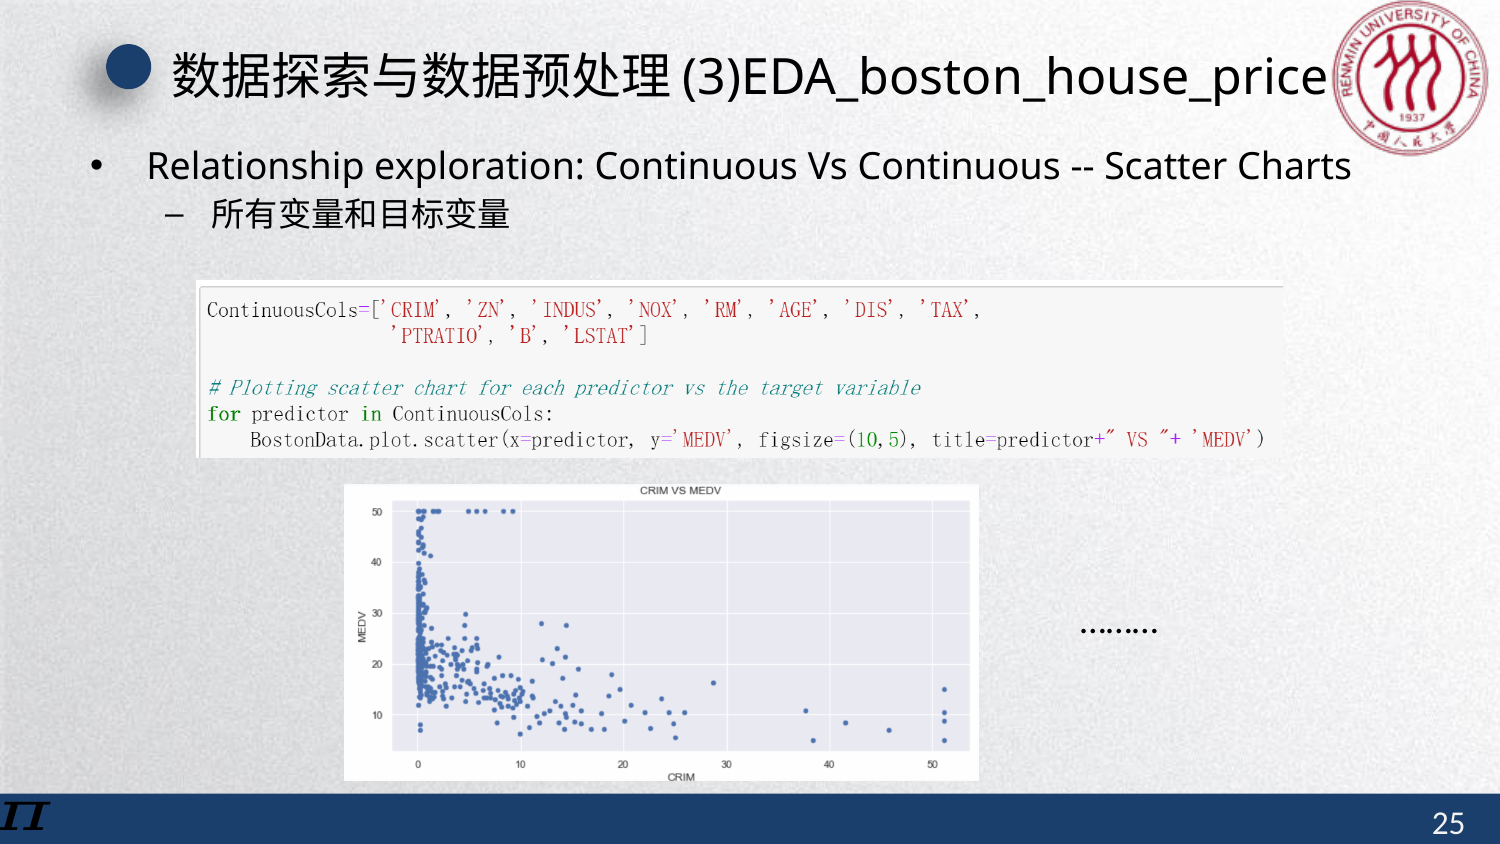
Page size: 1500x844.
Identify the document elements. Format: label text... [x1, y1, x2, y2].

picture [0, 0, 1500, 793]
text_box ……… [1065, 588, 1174, 649]
list Relationship exploration: Continuous Vs Continuous -- Scatter Charts 所有变量和目标变量 [75, 134, 1425, 781]
title 数据探索与数据预处理(3)EDA_boston_house_price [75, 33, 1425, 116]
